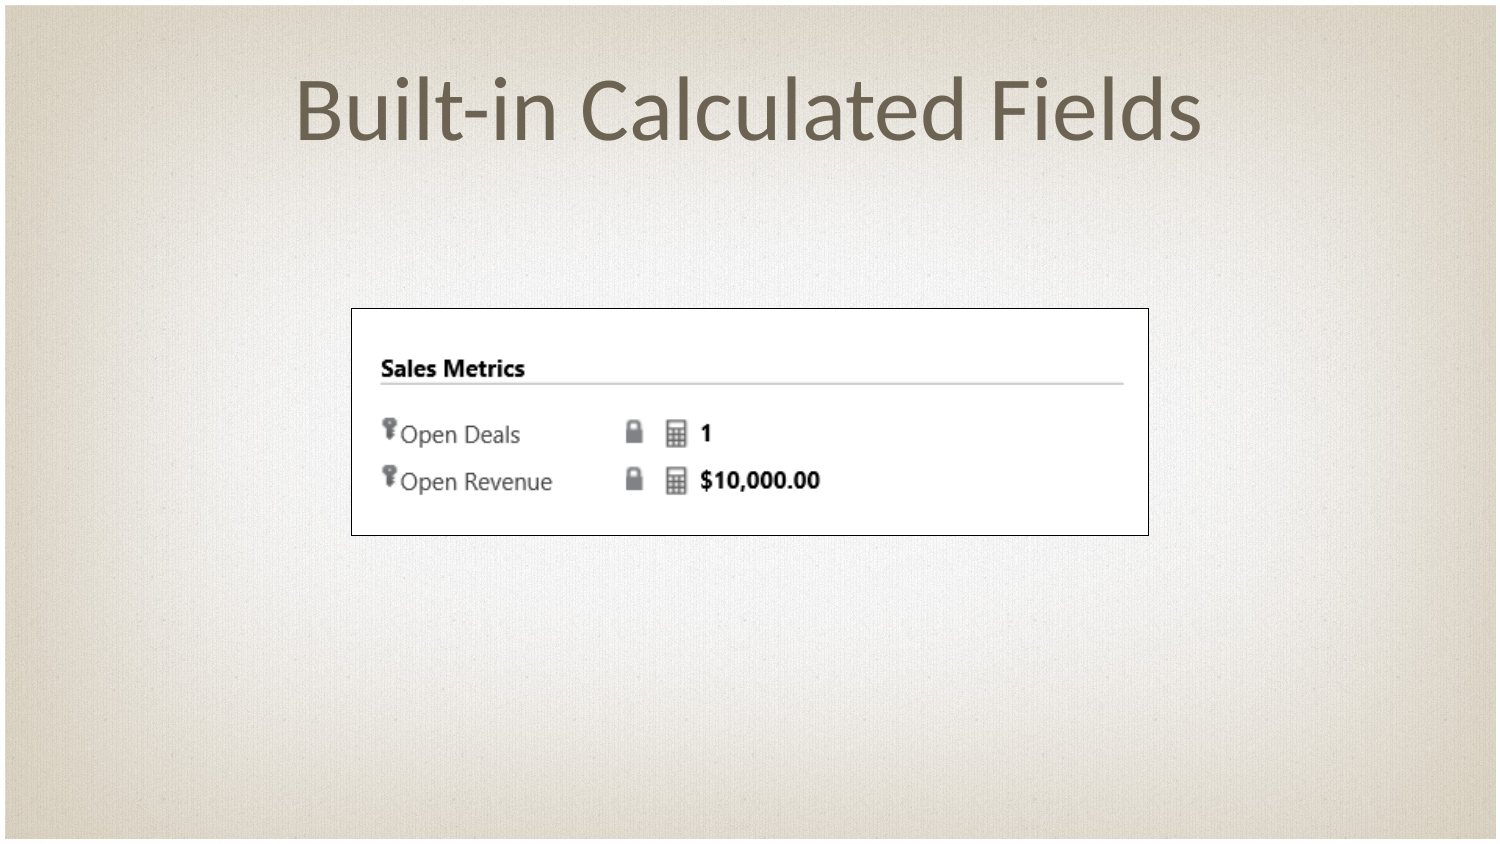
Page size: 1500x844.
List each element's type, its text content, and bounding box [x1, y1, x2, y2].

picture [0, 0, 1500, 844]
title Built-in Calculated Fields [75, 33, 1425, 175]
